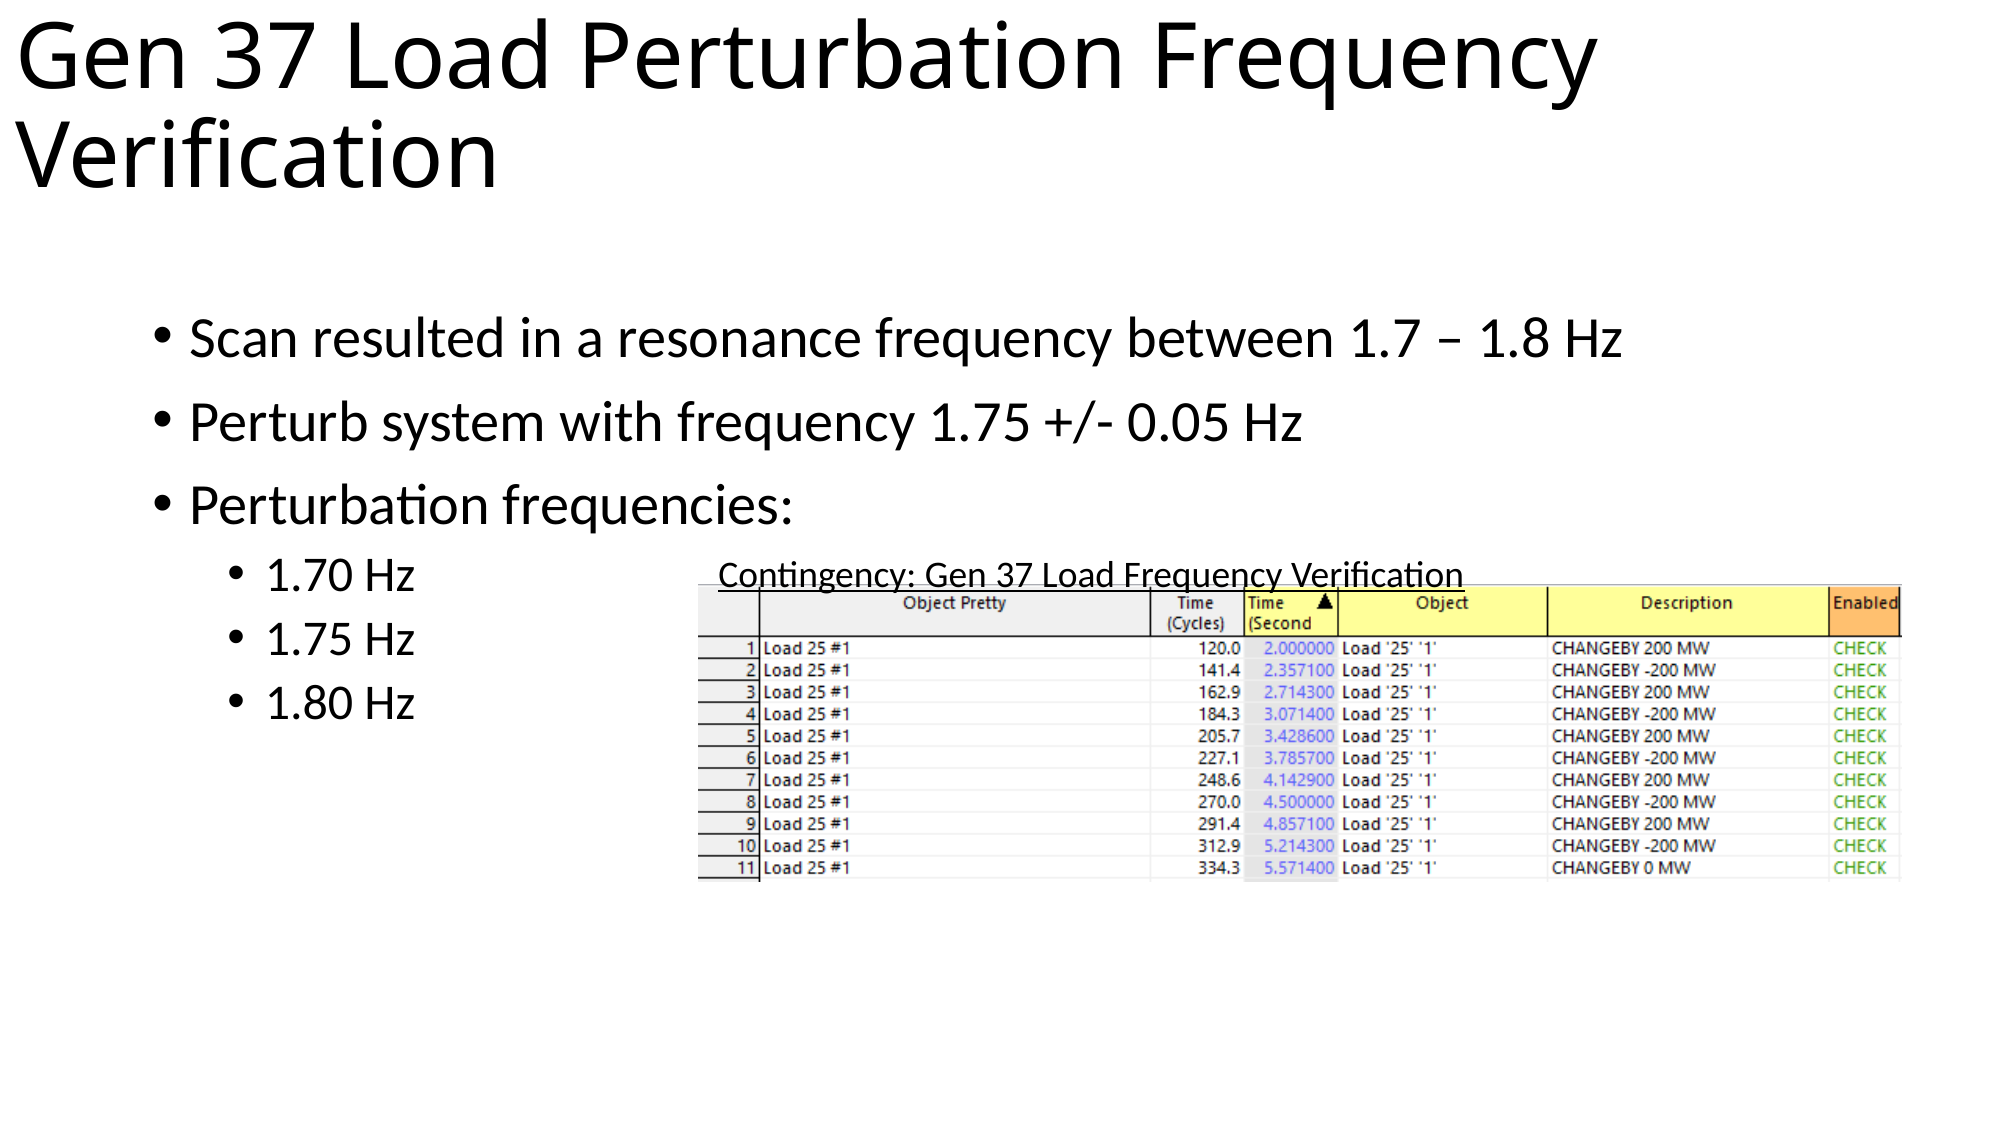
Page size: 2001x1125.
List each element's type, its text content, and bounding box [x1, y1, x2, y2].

picture [698, 584, 1902, 882]
list Scan resulted in a resonance frequency between 1.7 – 1.8 Hz Perturb system with frequency 1.75 +/- 0.05 Hz Perturbation frequencies: 1.70 Hz 1.75 Hz 1.80 Hz [137, 299, 1863, 1014]
title Gen 37 Load Perturbation Frequency Verification [0, 0, 2000, 218]
text_box Contingency: Gen 37 Load Frequency Verification [703, 542, 1480, 584]
